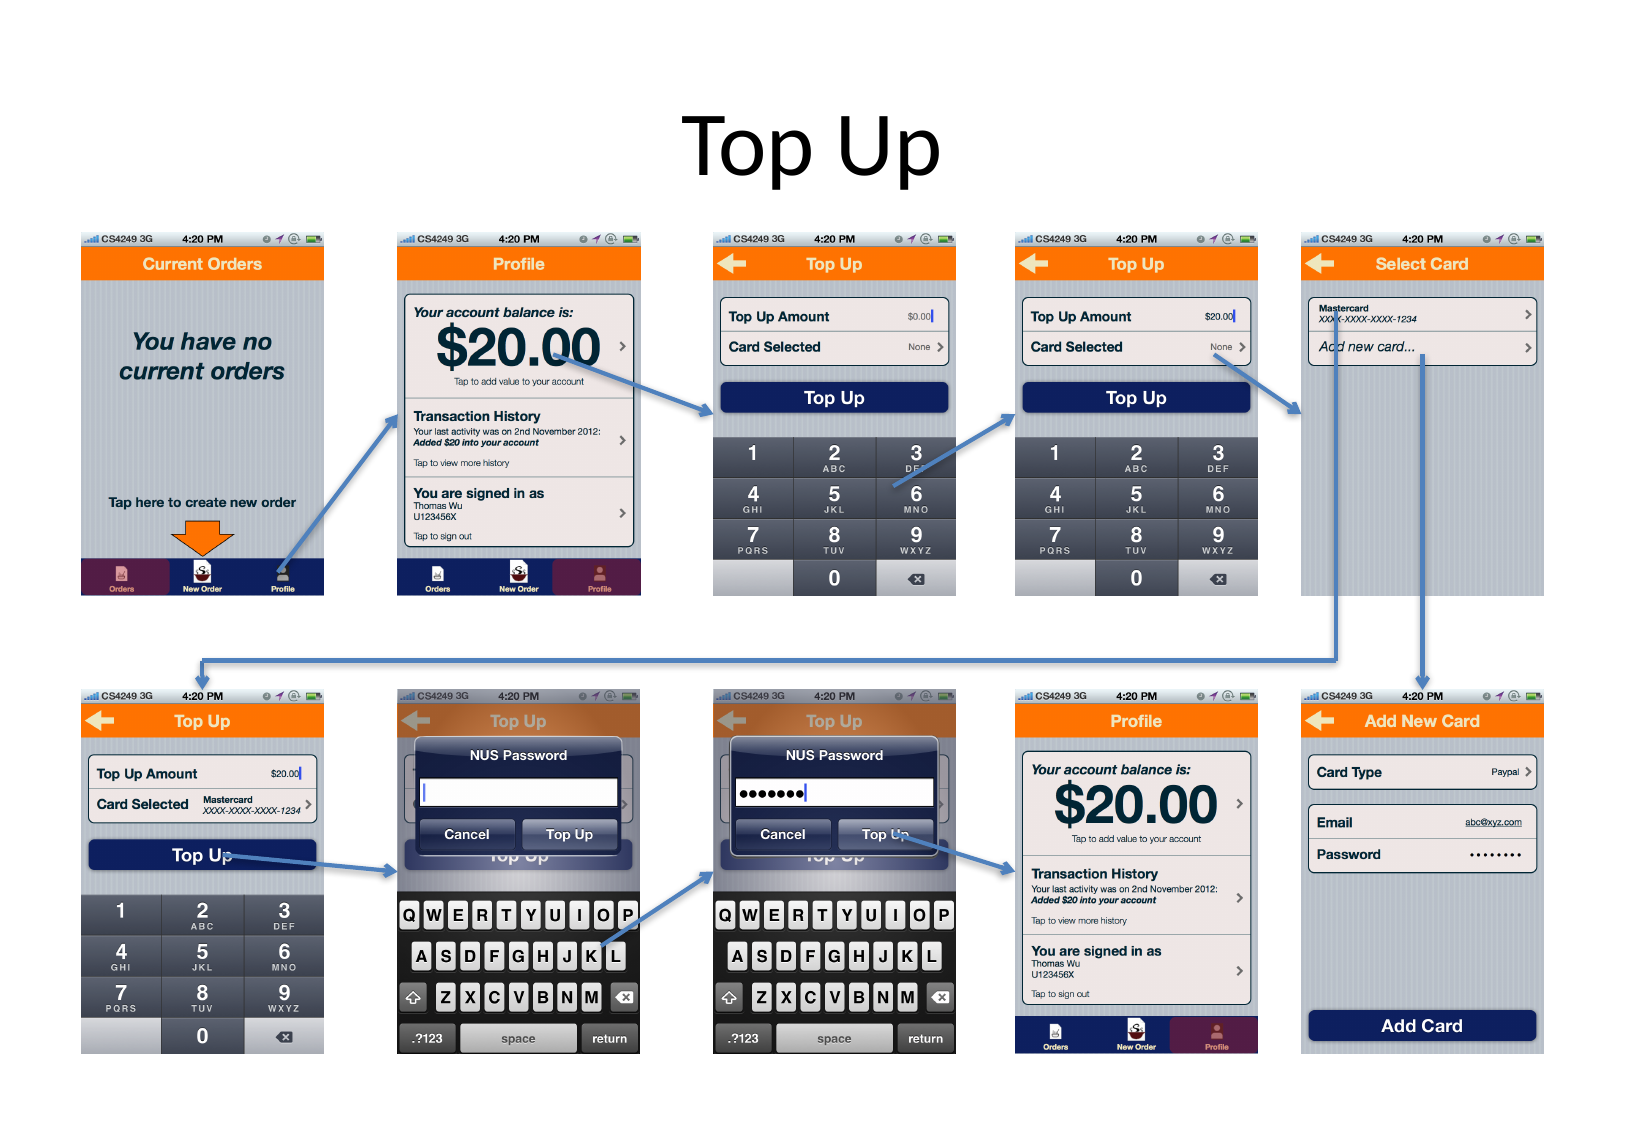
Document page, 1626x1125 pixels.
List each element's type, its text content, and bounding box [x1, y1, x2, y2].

picture [713, 689, 957, 1054]
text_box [600, 871, 714, 947]
picture [397, 689, 641, 1054]
picture [80, 689, 324, 1054]
picture [1301, 689, 1544, 1054]
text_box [892, 414, 1016, 487]
picture [1301, 232, 1544, 597]
picture [1015, 232, 1258, 597]
picture [80, 232, 324, 597]
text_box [222, 854, 398, 872]
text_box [892, 833, 1016, 872]
title Top Up [81, 45, 1544, 233]
picture [713, 232, 957, 597]
picture [1015, 689, 1258, 1054]
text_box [1213, 354, 1302, 415]
picture [397, 232, 641, 597]
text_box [552, 354, 714, 415]
picture [550, 334, 562, 354]
picture [580, 334, 591, 354]
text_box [277, 414, 399, 573]
